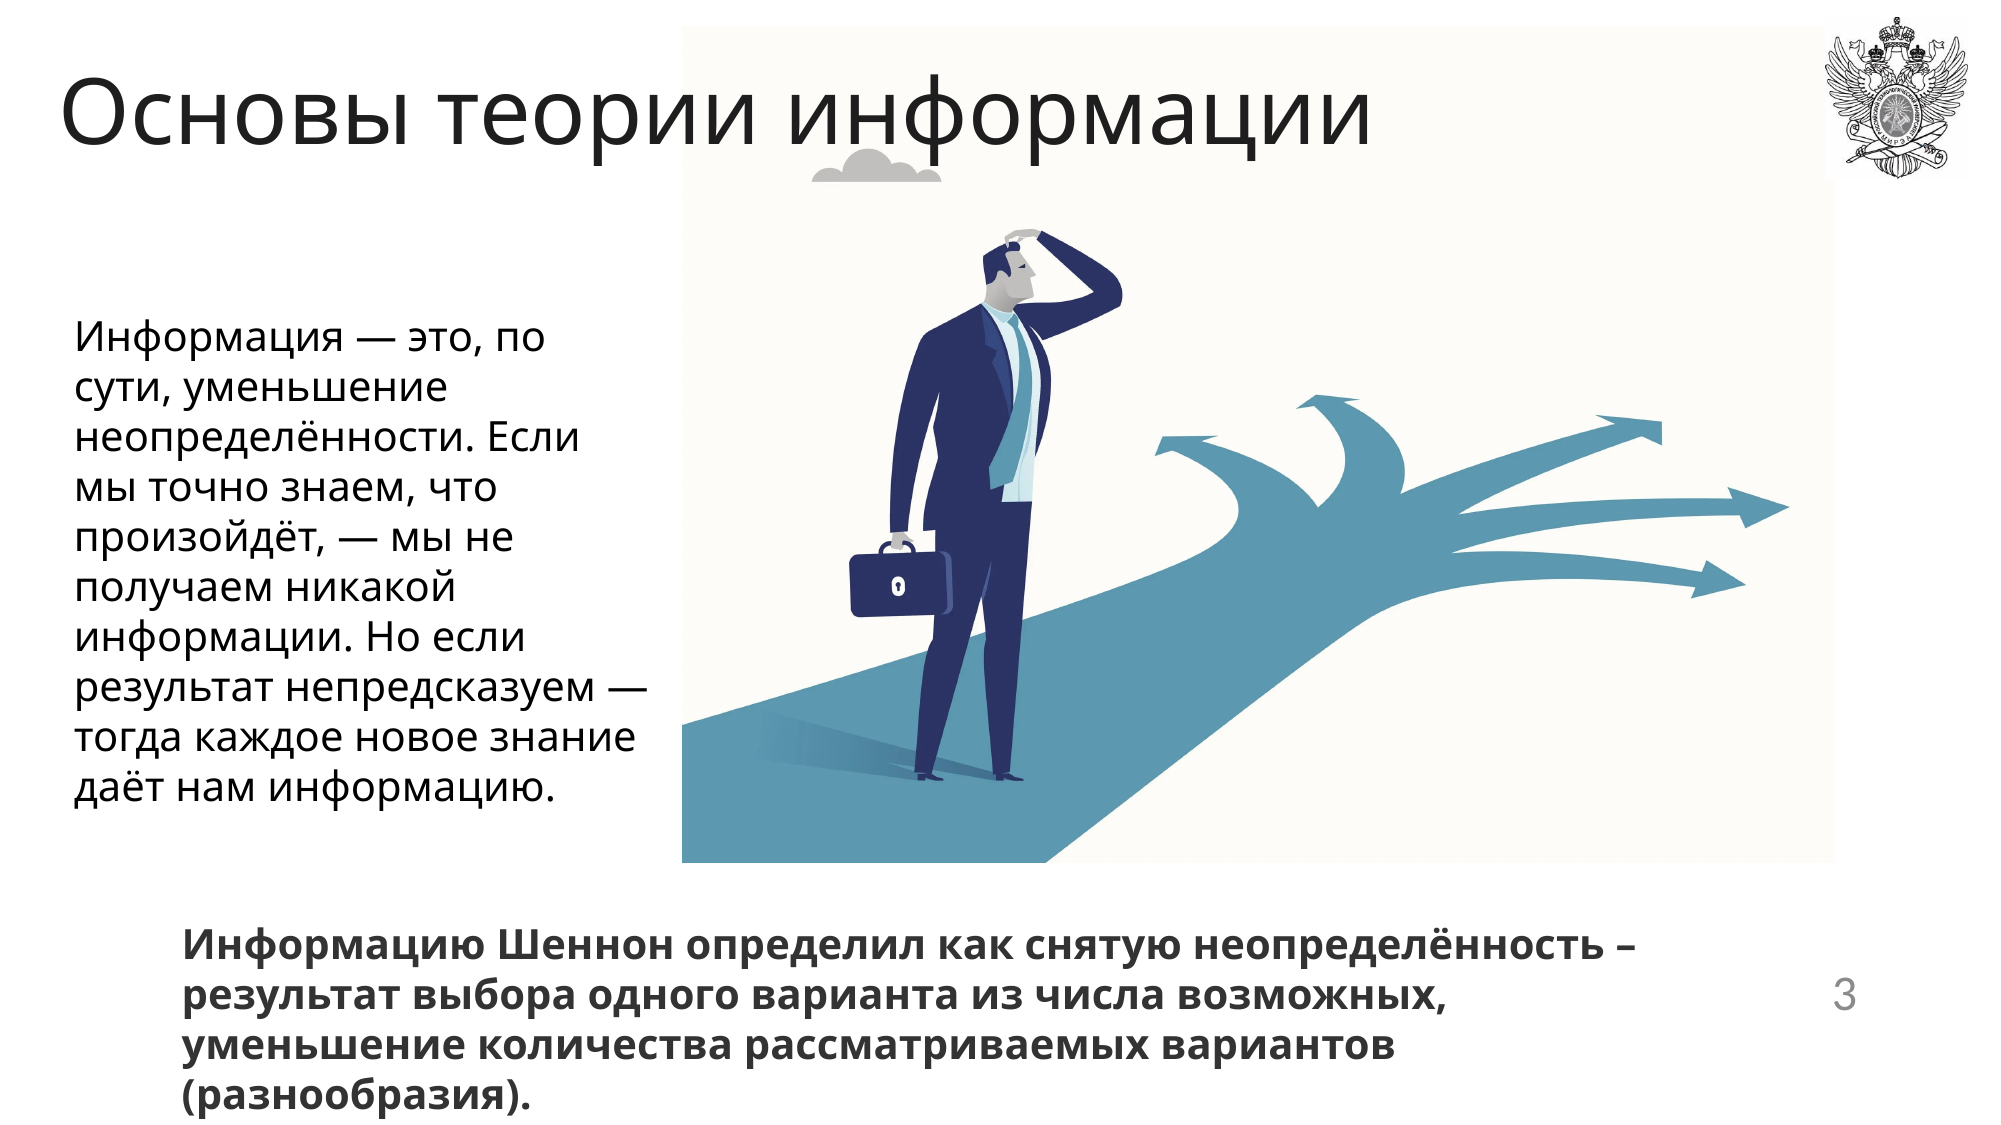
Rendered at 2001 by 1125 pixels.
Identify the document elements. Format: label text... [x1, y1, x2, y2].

text_box Информацию Шеннон определил как снятую неопределённость – результат выбора одного варианта из числа возможных, уменьшение количества рассматриваемых вариантов (разнообразия). [166, 910, 1757, 1125]
text_box Основы теории информации [58, 48, 682, 164]
slide_number 3 [1757, 960, 1872, 1021]
text_box Информация — это, по сути, уменьшение неопределённости. Если мы точно знаем, что произойдёт, — мы не получаем никакой информации. Но если результат непредсказуем — тогда каждое новое знание даёт нам информацию. [58, 302, 666, 818]
picture [682, 17, 1968, 863]
